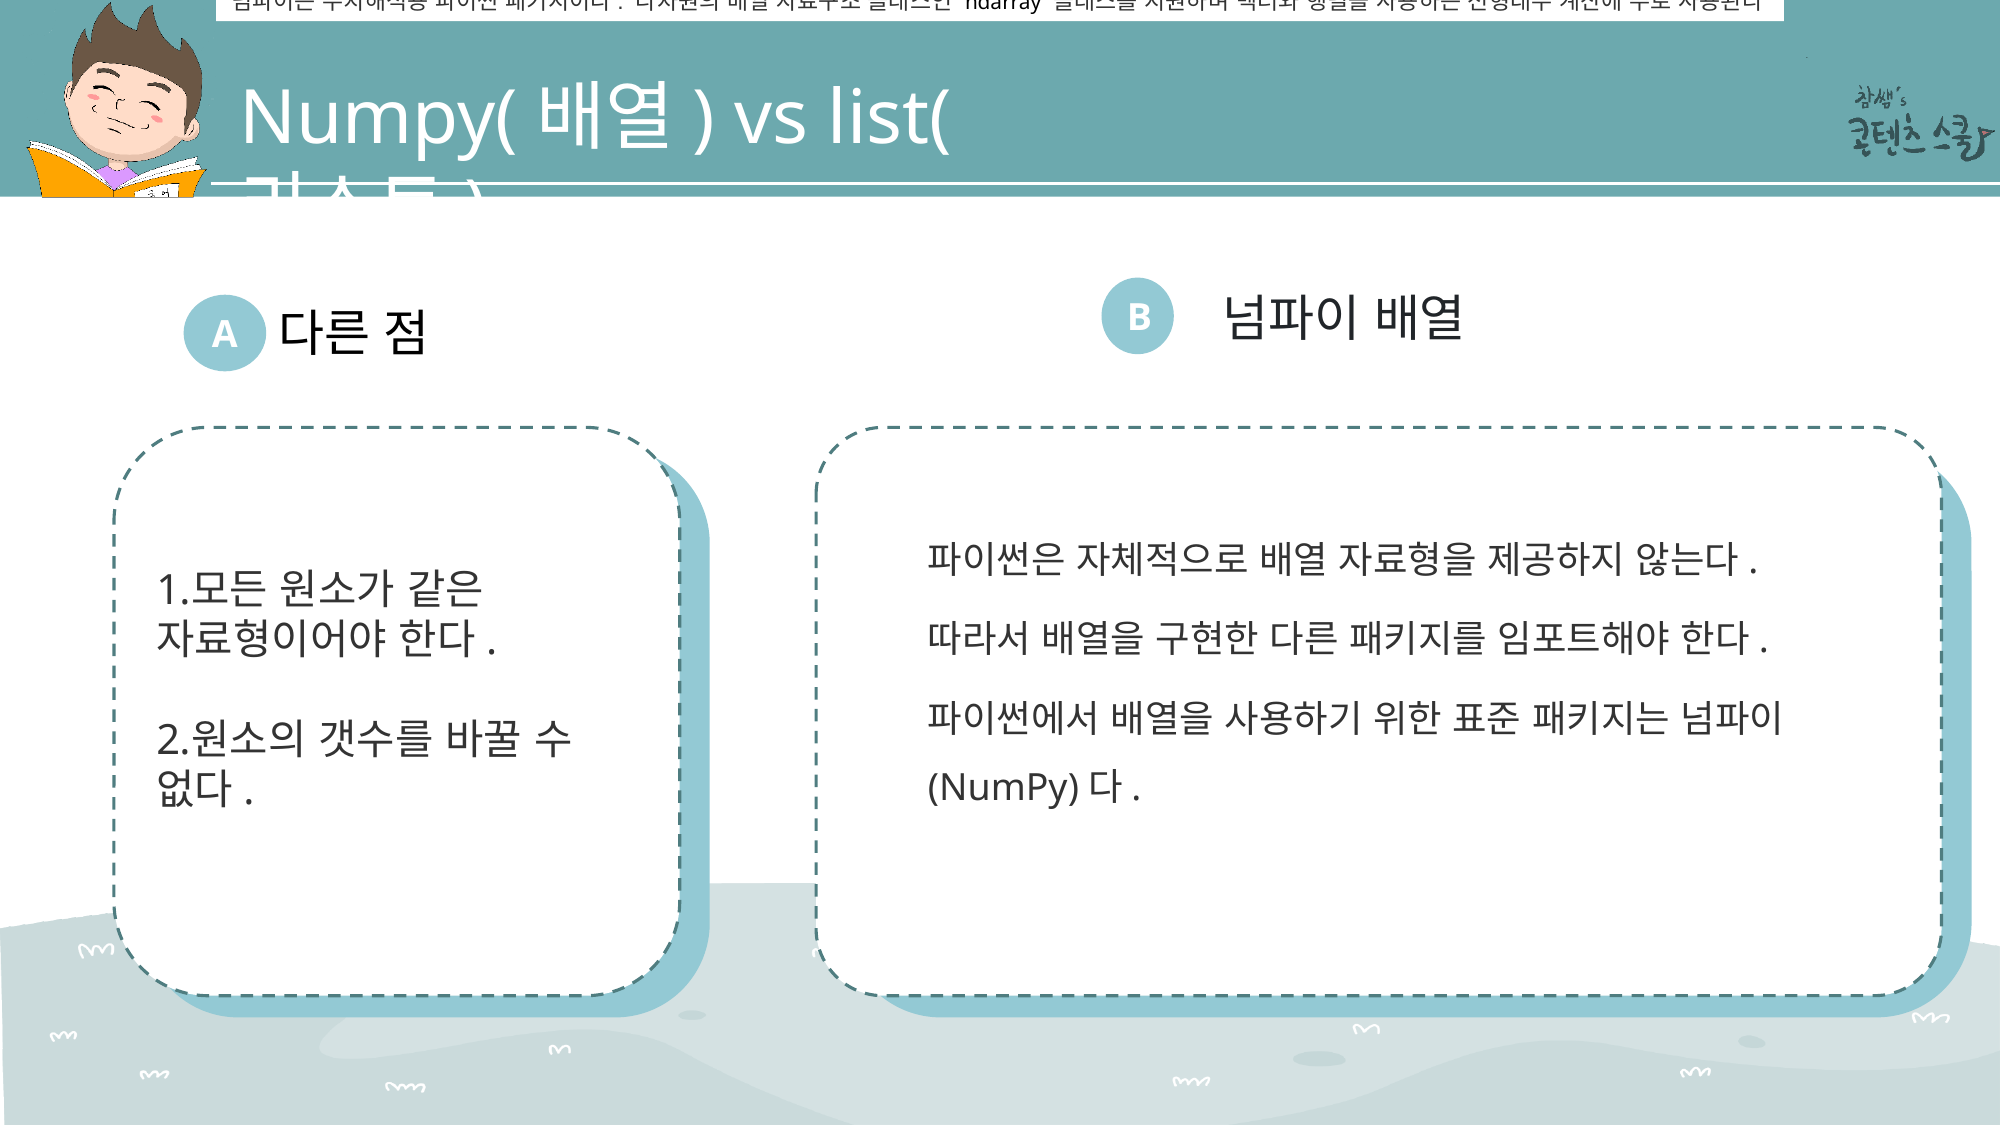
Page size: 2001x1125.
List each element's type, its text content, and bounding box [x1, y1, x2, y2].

picture [22, 0, 224, 200]
text_box 넘파이는 수치해석용 파이썬 패키지이다. 다차원의 배열 자료구조 클래스인 ndarray 클래스를 지원하며 벡터와 행렬을 사용하는 선형대수 계산에 주로 사용된다 [216, 0, 1784, 22]
text_box [1939, 473, 1973, 883]
text_box 다른 점 [263, 294, 598, 370]
picture [0, 883, 2000, 1125]
text_box 넘파이 배열 [1207, 279, 1655, 355]
text_box Numpy(배열) vs list(리스트) [224, 61, 1115, 257]
text_box 모든 원소가 같은 자료형이어야 한다. 원소의 갯수를 바꿀 수 없다. [112, 426, 681, 883]
text_box 파이썬은 자체적으로 배열 자료형을 제공하지 않는다. 따라서 배열을 구현한 다른 패키지를 임포트해야 한다. 파이썬에서 배열을 사용하기 위한 표준 패키지는 넘파이(NumPy)다. [815, 426, 1943, 883]
text_box [655, 456, 711, 883]
text_box A [182, 293, 263, 373]
text_box B [1100, 276, 1175, 356]
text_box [1799, 56, 2000, 199]
